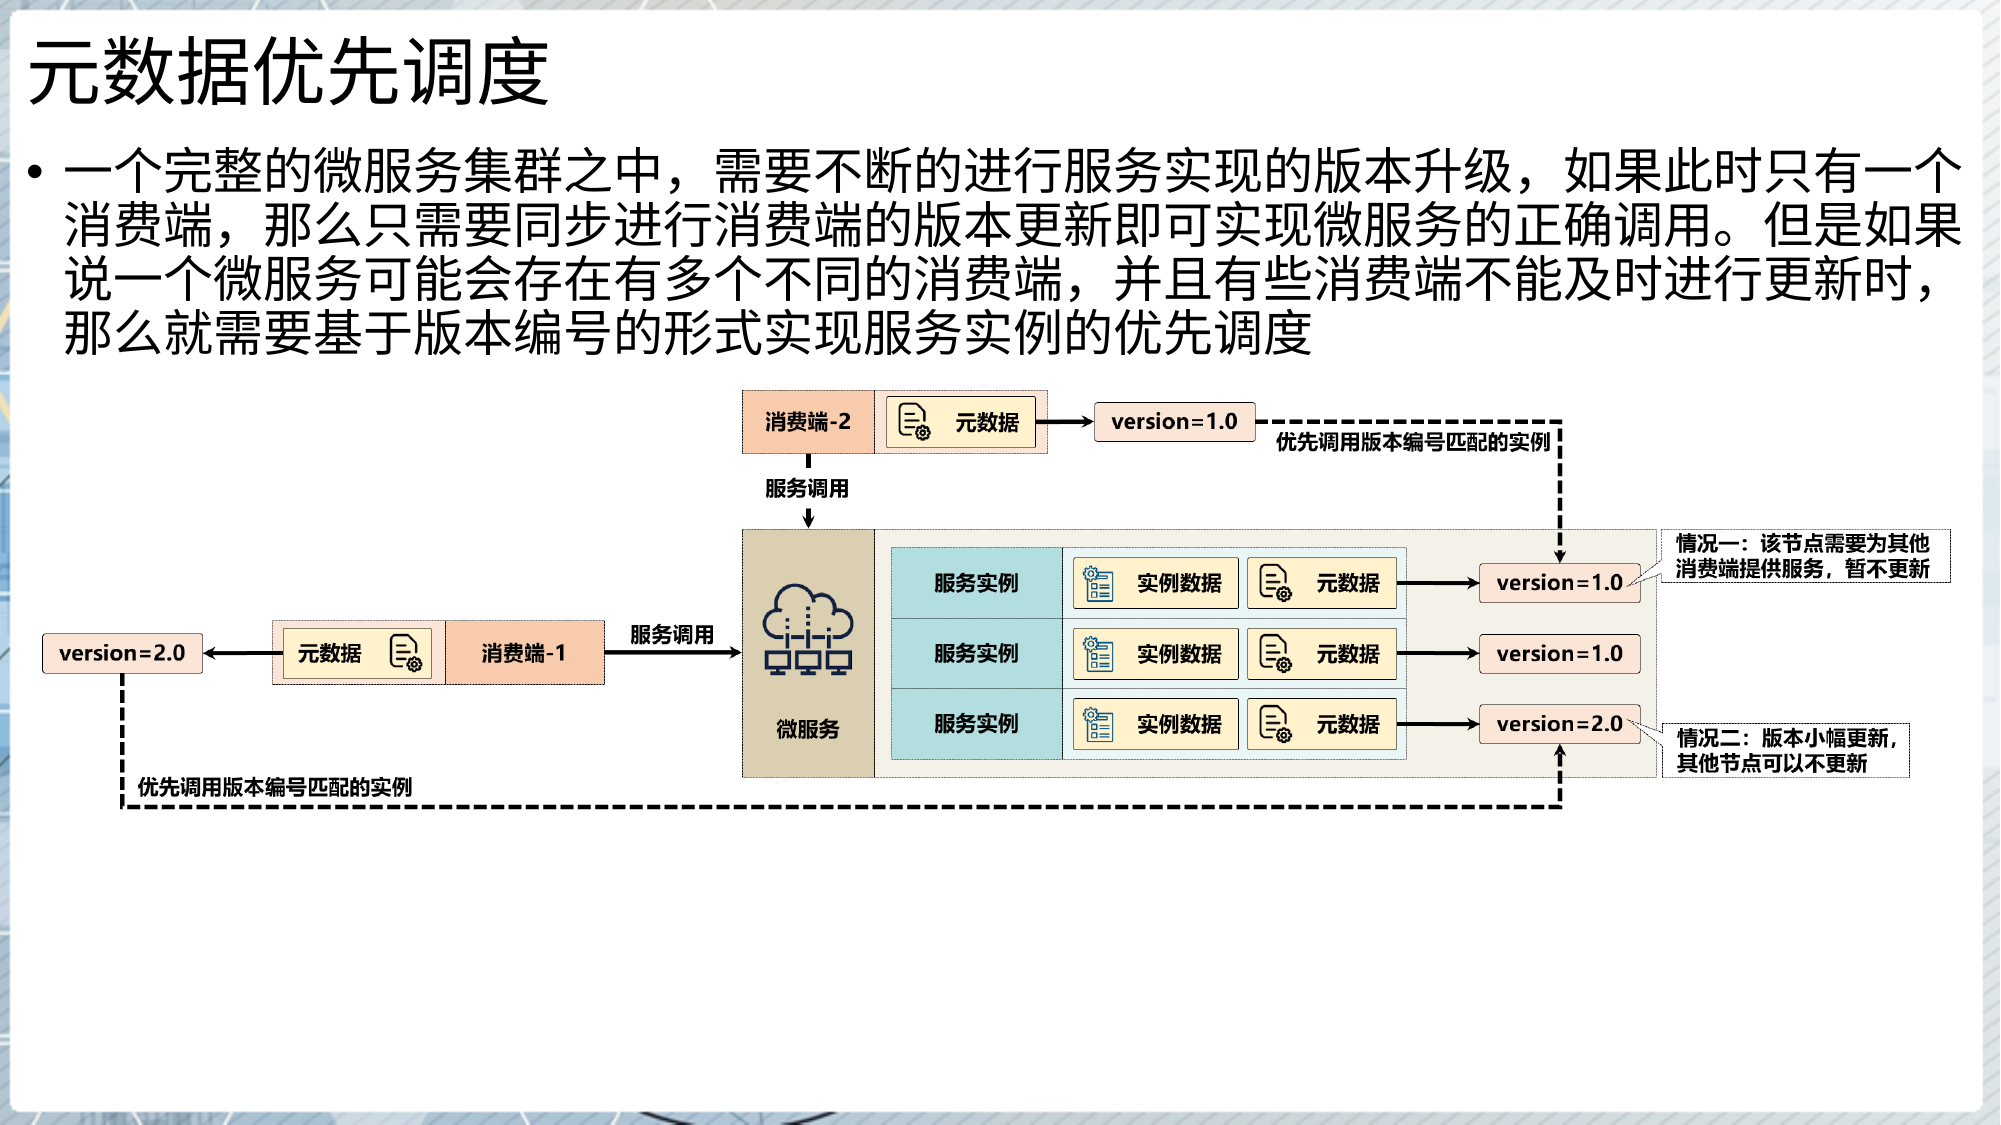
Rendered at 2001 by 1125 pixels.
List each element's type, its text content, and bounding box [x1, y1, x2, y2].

title 元数据优先调度 [11, 11, 1983, 139]
picture [0, 0, 2000, 1125]
list 一个完整的微服务集群之中，需要不断的进行服务实现的版本升级，如果此时只有一个消费端，那么只需要同步进行消费端的版本更新即可实现微服务的正确调用。但是如果说一个微服务可能会存在有多个不同的消费端，并且有些消费端不能及时进行更新时，那么就需要基于版本编号的形式实现服务实例的优先调度 [11, 139, 1983, 1113]
